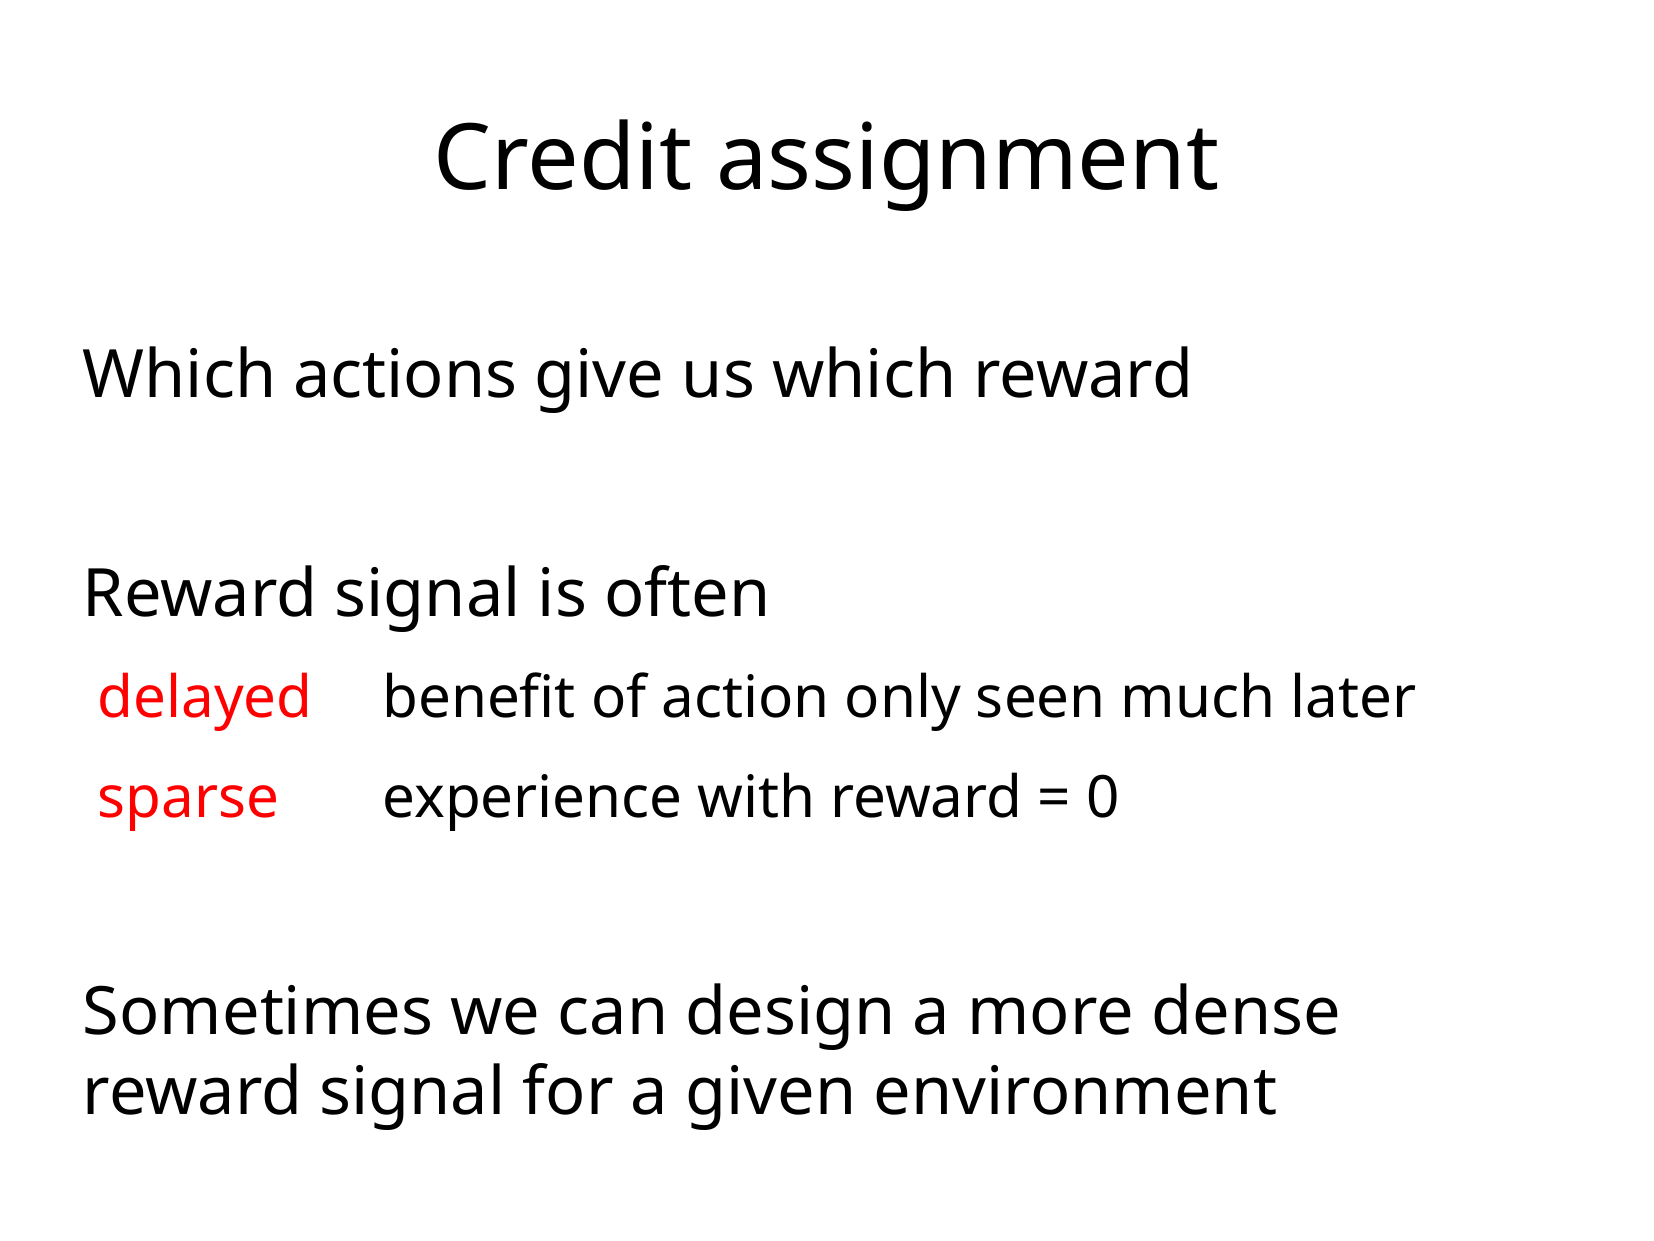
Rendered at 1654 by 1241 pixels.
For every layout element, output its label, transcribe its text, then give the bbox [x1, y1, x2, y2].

title Credit assignment [82, 49, 1571, 257]
list Which actions give us which reward Reward signal is often delayed benefit of action only seen much later sparse experience with reward = 0 Sometimes we can design a more dense reward signal for a given environment [82, 330, 1571, 1182]
